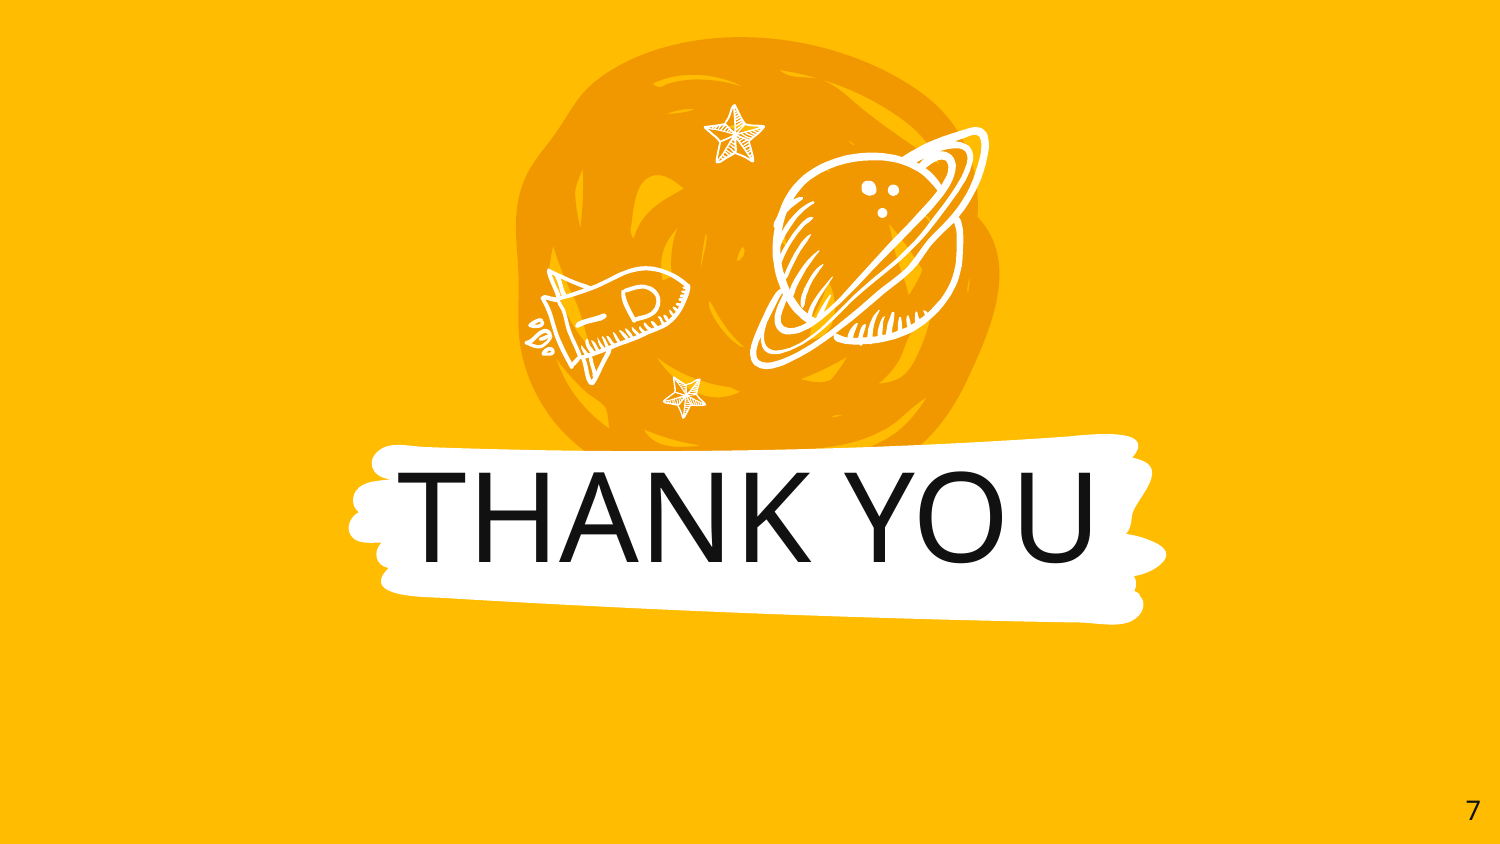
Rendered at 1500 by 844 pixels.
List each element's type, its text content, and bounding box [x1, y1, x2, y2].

text_box [540, 266, 691, 386]
text_box [703, 104, 766, 164]
text_box [528, 318, 545, 329]
text_box [384, 588, 1144, 625]
text_box [524, 328, 555, 356]
title THANK YOU [251, 397, 1249, 588]
text_box [750, 127, 989, 370]
slide_number 7 [1391, 779, 1482, 844]
text_box [662, 376, 707, 419]
text_box [515, 37, 1000, 397]
